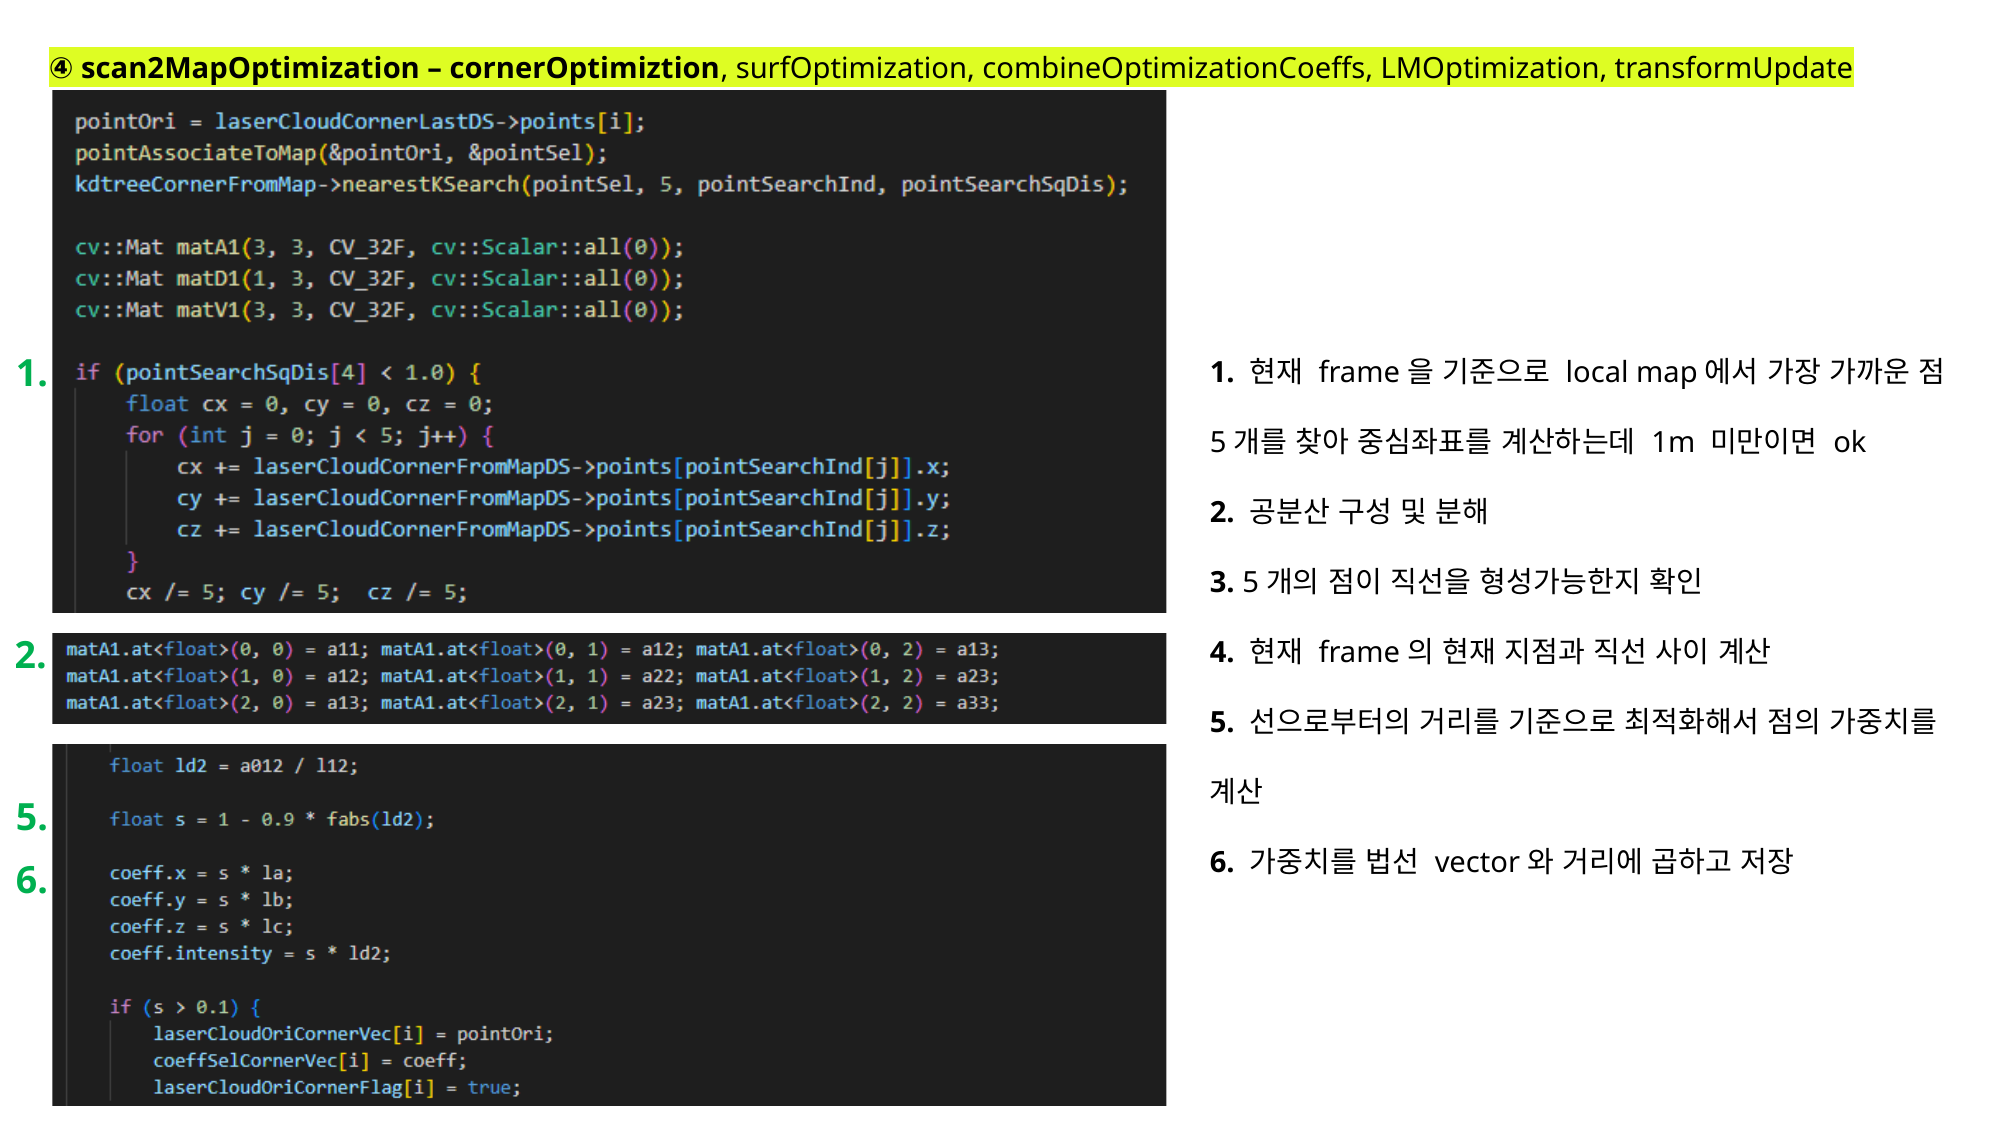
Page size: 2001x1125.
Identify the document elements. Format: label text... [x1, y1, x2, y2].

text_box 2. [0, 623, 65, 683]
picture [52, 744, 1167, 1106]
text_box 1. [1, 341, 52, 402]
picture [52, 90, 1167, 613]
text_box 1. 현재 frame을 기준으로 local map에서 가장 가까운 점 5개를 찾아 중심좌표를 계산하는데 1m 미만이면 ok 2. 공분산 구성 및 분해 3. 5개의 점이 직선을 형성가능한지 확인 4. 현재 frame의 현재 지점과 직선 사이 계산 5. 선으로부터의 거리를 기준으로 최적화해서 점의 가중치를 계산 6. 가중치를 법선 vector와 거리에 곱하고 저장 [1194, 90, 1967, 1107]
text_box 5. [1, 785, 52, 846]
picture [52, 633, 1167, 724]
text_box 6. [1, 848, 52, 909]
text_box ④ scan2MapOptimization – cornerOptimiztion, surfOptimization, combineOptimizationCoeffs, LMOptimization, transformUpdate [33, 18, 1967, 81]
